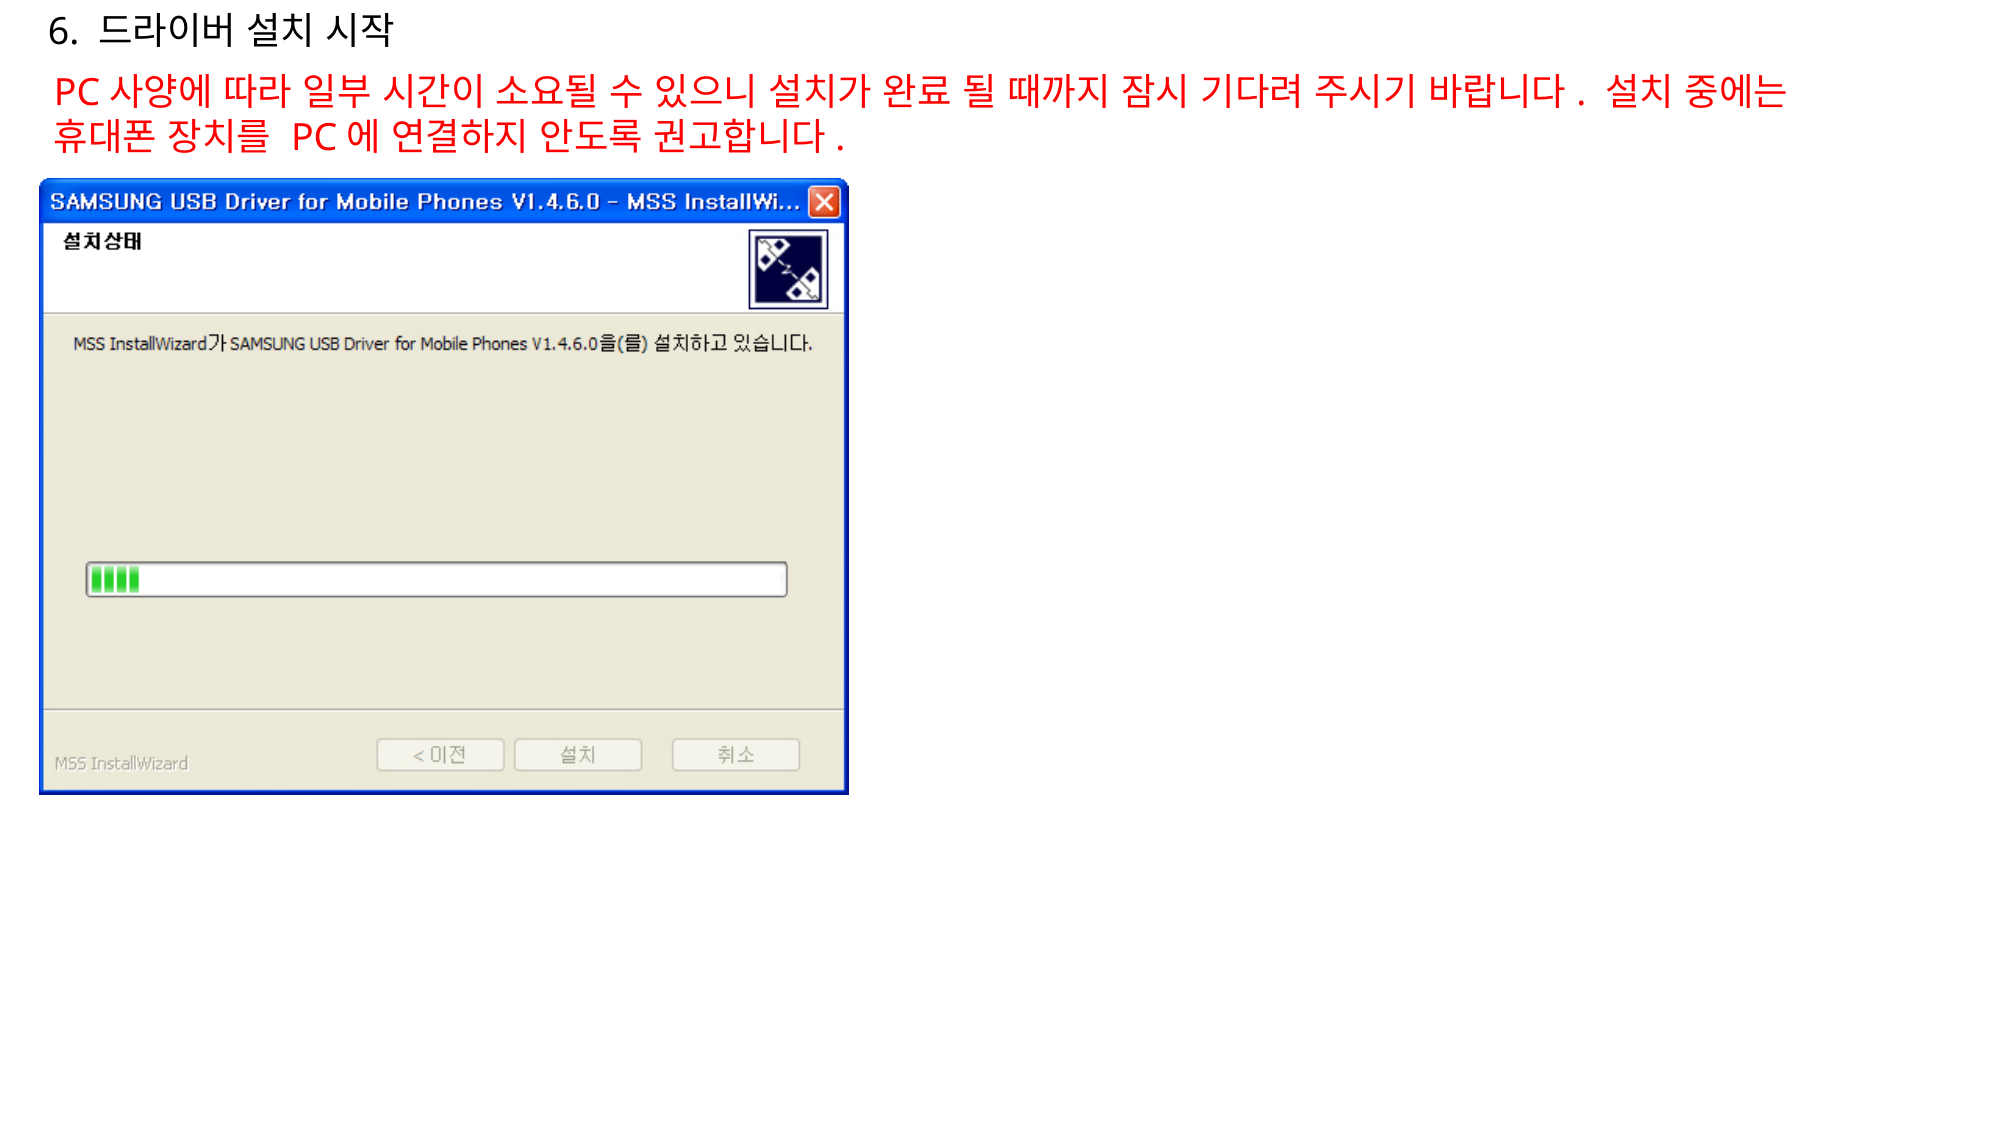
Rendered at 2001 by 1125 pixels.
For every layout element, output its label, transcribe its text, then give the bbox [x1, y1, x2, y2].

picture [39, 178, 849, 795]
text_box PC사양에 따라 일부 시간이 소요될 수 있으니 설치가 완료 될 때까지 잠시 기다려 주시기 바랍니다. 설치 중에는 휴대폰 장치를 PC에 연결하지 안도록 권고합니다. [39, 60, 2000, 166]
text_box 6. 드라이버 설치 시작 [33, 0, 411, 60]
